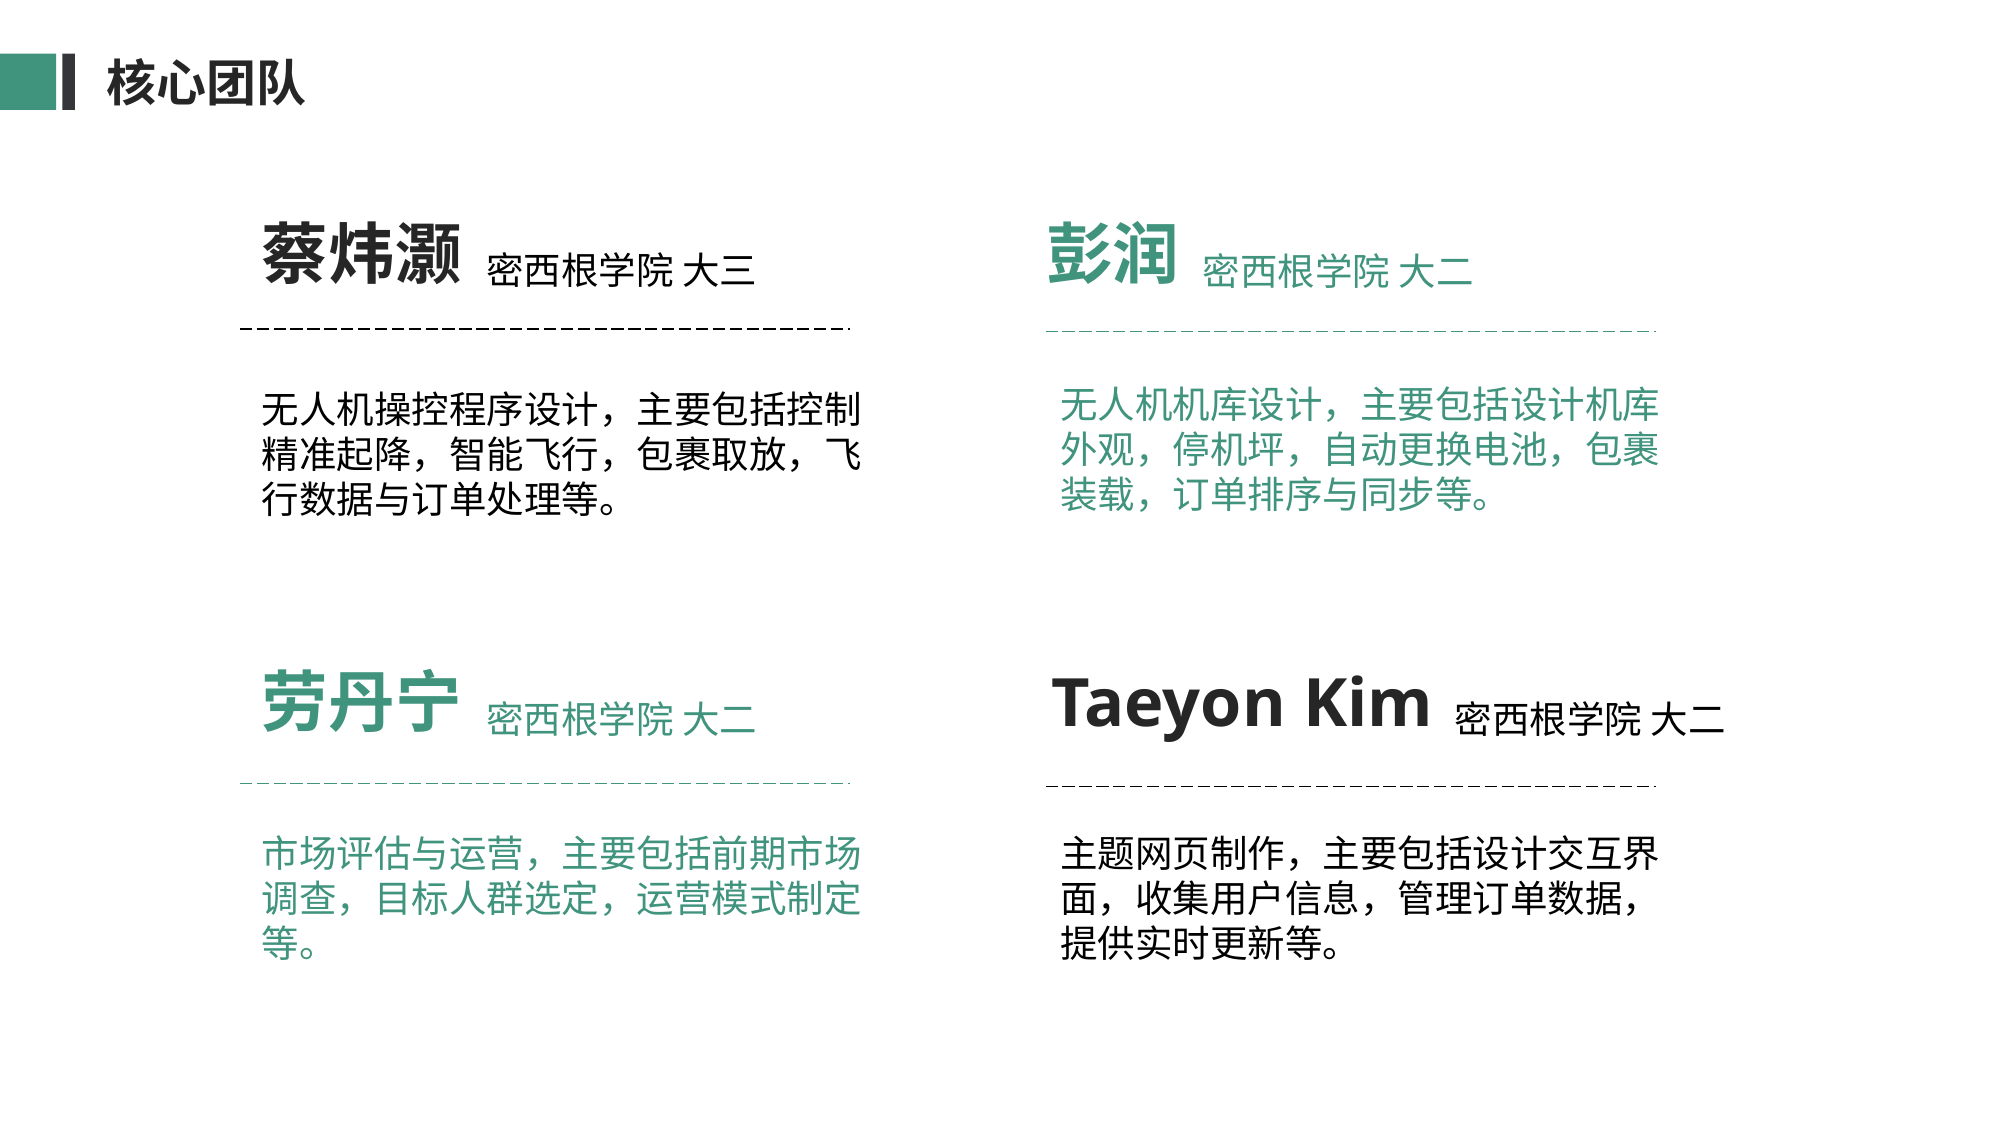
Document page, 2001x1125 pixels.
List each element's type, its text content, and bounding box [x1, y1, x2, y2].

text_box 密西根学院 大三 [471, 239, 827, 300]
text_box 无人机操控程序设计，主要包括控制精准起降，智能飞行，包裹取放，飞行数据与订单处理等。 [247, 378, 878, 529]
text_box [0, 53, 76, 111]
text_box 无人机机库设计，主要包括设计机库外观，停机坪，自动更换电池，包裹装载，订单排序与同步等。 [1045, 374, 1677, 524]
text_box 市场评估与运营，主要包括前期市场调查，目标人群选定，运营模式制定等。 [247, 822, 878, 973]
text_box 核心团队 [92, 43, 547, 119]
text_box 密西根学院 大二 [471, 688, 827, 748]
text_box 彭润 [1031, 204, 1217, 300]
text_box 主题网页制作，主要包括设计交互界面，收集用户信息，管理订单数据，提供实时更新等。 [1045, 822, 1677, 973]
text_box Taeyon Kim [1036, 652, 1449, 748]
text_box 劳丹宁 [247, 652, 485, 748]
text_box 蔡炜灏 [247, 204, 621, 300]
text_box 密西根学院 大二 [1188, 240, 1543, 301]
text_box 密西根学院 大二 [1440, 688, 1795, 748]
